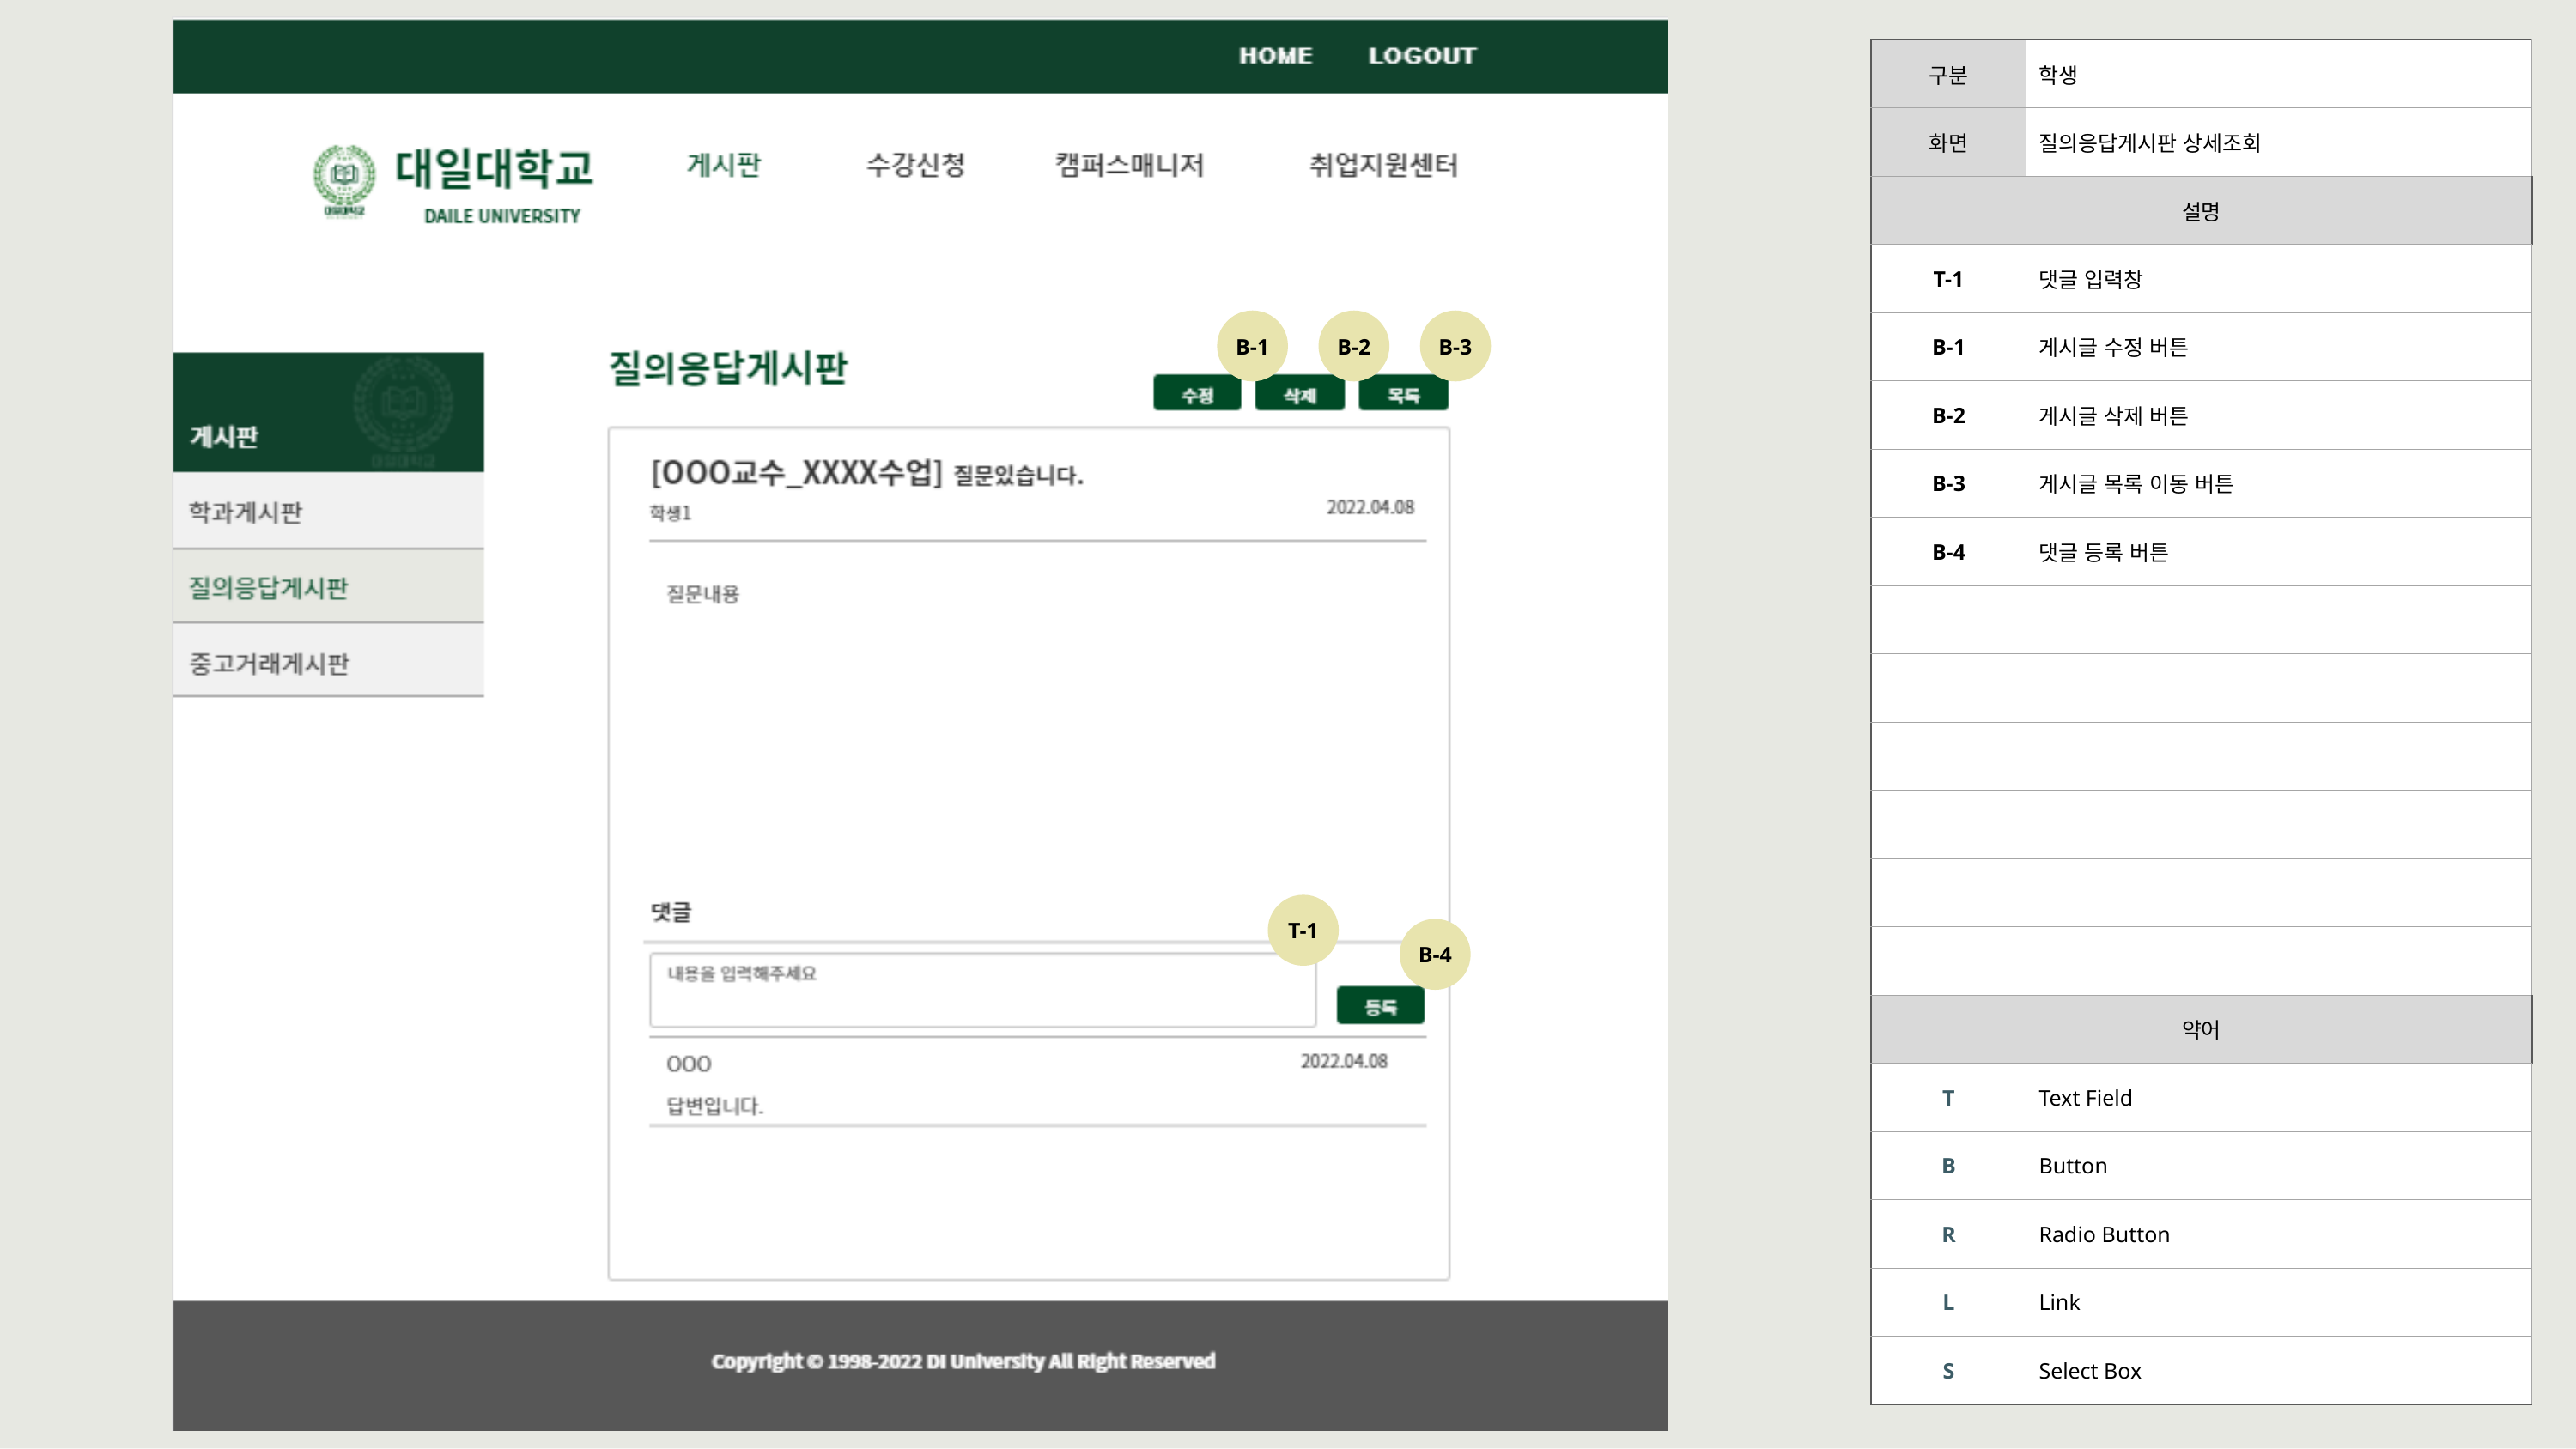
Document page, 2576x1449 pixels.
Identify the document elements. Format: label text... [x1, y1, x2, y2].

table_cell R [1872, 1200, 2026, 1268]
table_cell Select Box [2026, 1337, 2531, 1404]
table_cell [1872, 859, 2026, 926]
table_cell 화면 [1872, 108, 2026, 176]
table_cell B [1872, 1132, 2026, 1199]
table_cell B-3 [1872, 450, 2026, 517]
table_cell [2026, 654, 2531, 722]
table_cell T [1872, 1064, 2026, 1131]
table_cell Radio Button [2026, 1200, 2531, 1268]
table_cell [1872, 723, 2026, 790]
table_cell [2026, 586, 2531, 653]
table_cell [2026, 791, 2531, 858]
table_cell 댓글 입력창 [2026, 245, 2531, 312]
table_cell T-1 [1872, 245, 2026, 312]
table_cell B-1 [1872, 313, 2026, 380]
table_cell [2026, 723, 2531, 790]
table_cell Text Field [2026, 1064, 2531, 1131]
table_cell B-4 [1872, 518, 2026, 585]
table_cell 댓글 등록 버튼 [2026, 518, 2531, 585]
table_cell 설명 [1872, 177, 2531, 244]
table_cell B-2 [1872, 381, 2026, 449]
table_cell [2026, 927, 2531, 995]
table_cell [1872, 927, 2026, 995]
text_box [0, 0, 2576, 1449]
table_cell 약어 [1872, 996, 2531, 1063]
table_header 구분 [1872, 40, 2026, 107]
table_cell [1872, 791, 2026, 858]
table_cell Button [2026, 1132, 2531, 1199]
table_header 학생 [2026, 40, 2531, 107]
table_cell 게시글 수정 버튼 [2026, 313, 2531, 380]
table_cell [1872, 586, 2026, 653]
table_cell Link [2026, 1269, 2531, 1336]
table_cell [1872, 654, 2026, 722]
picture [172, 16, 1669, 1432]
table_cell [2026, 859, 2531, 926]
table_cell L [1872, 1269, 2026, 1336]
table_cell S [1872, 1337, 2026, 1404]
table_cell 게시글 삭제 버튼 [2026, 381, 2531, 449]
table_cell 게시글 목록 이동 버튼 [2026, 450, 2531, 517]
table_cell 질의응답게시판 상세조회 [2026, 108, 2531, 176]
